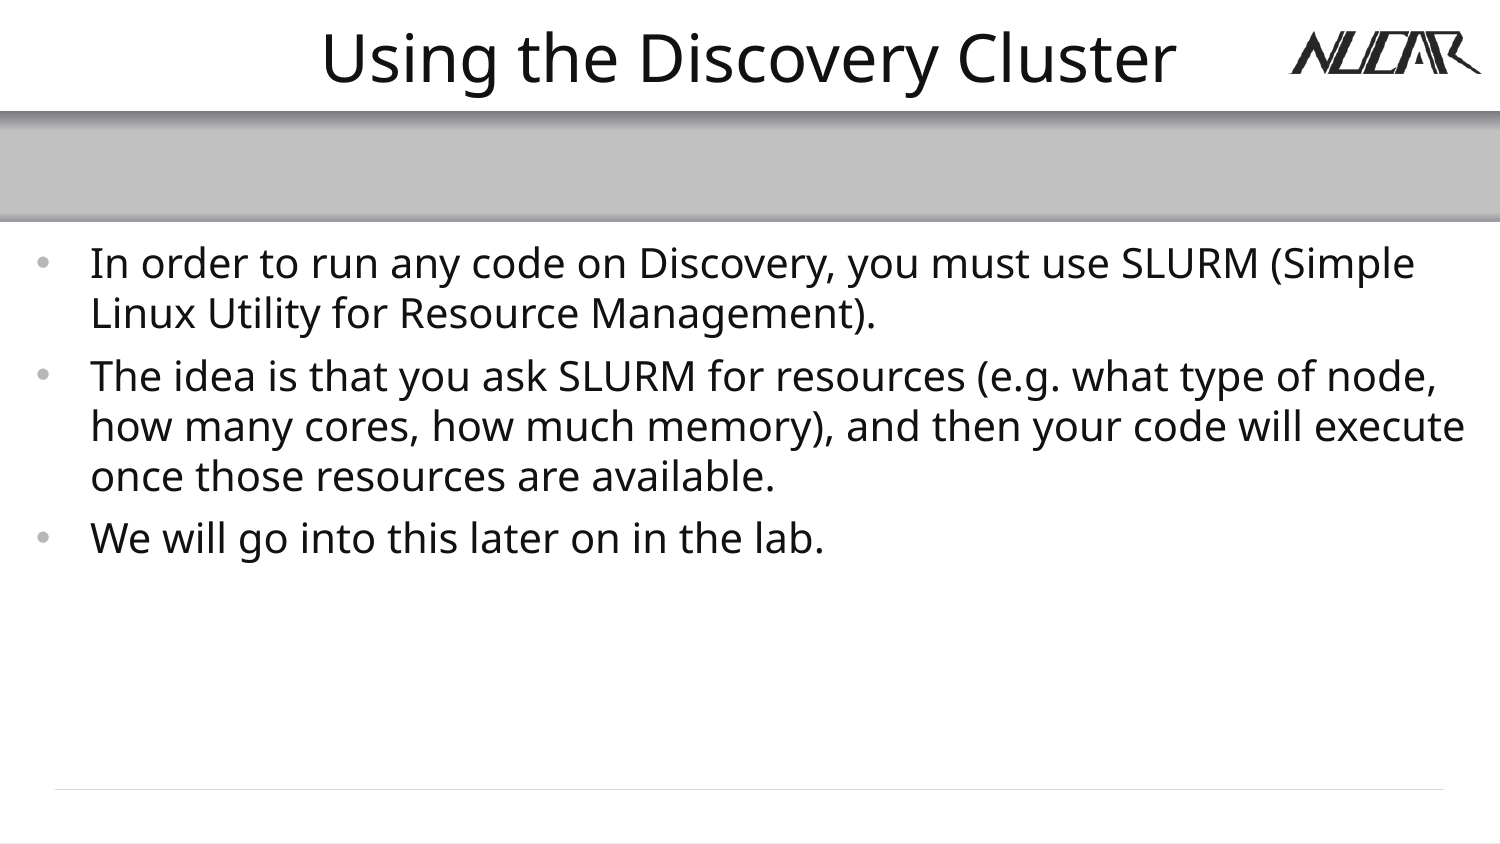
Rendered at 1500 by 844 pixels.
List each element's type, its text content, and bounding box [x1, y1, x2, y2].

title Using the Discovery Cluster [97, 0, 1403, 111]
list In order to run any code on Discovery, you must use SLURM (Simple Linux Utility for Resource Management). The idea is that you ask SLURM for resources (e.g. what type of node, how many cores, how much memory), and then your code will execute once those resources are available. We will go into this later on in the lab. [0, 221, 1500, 735]
